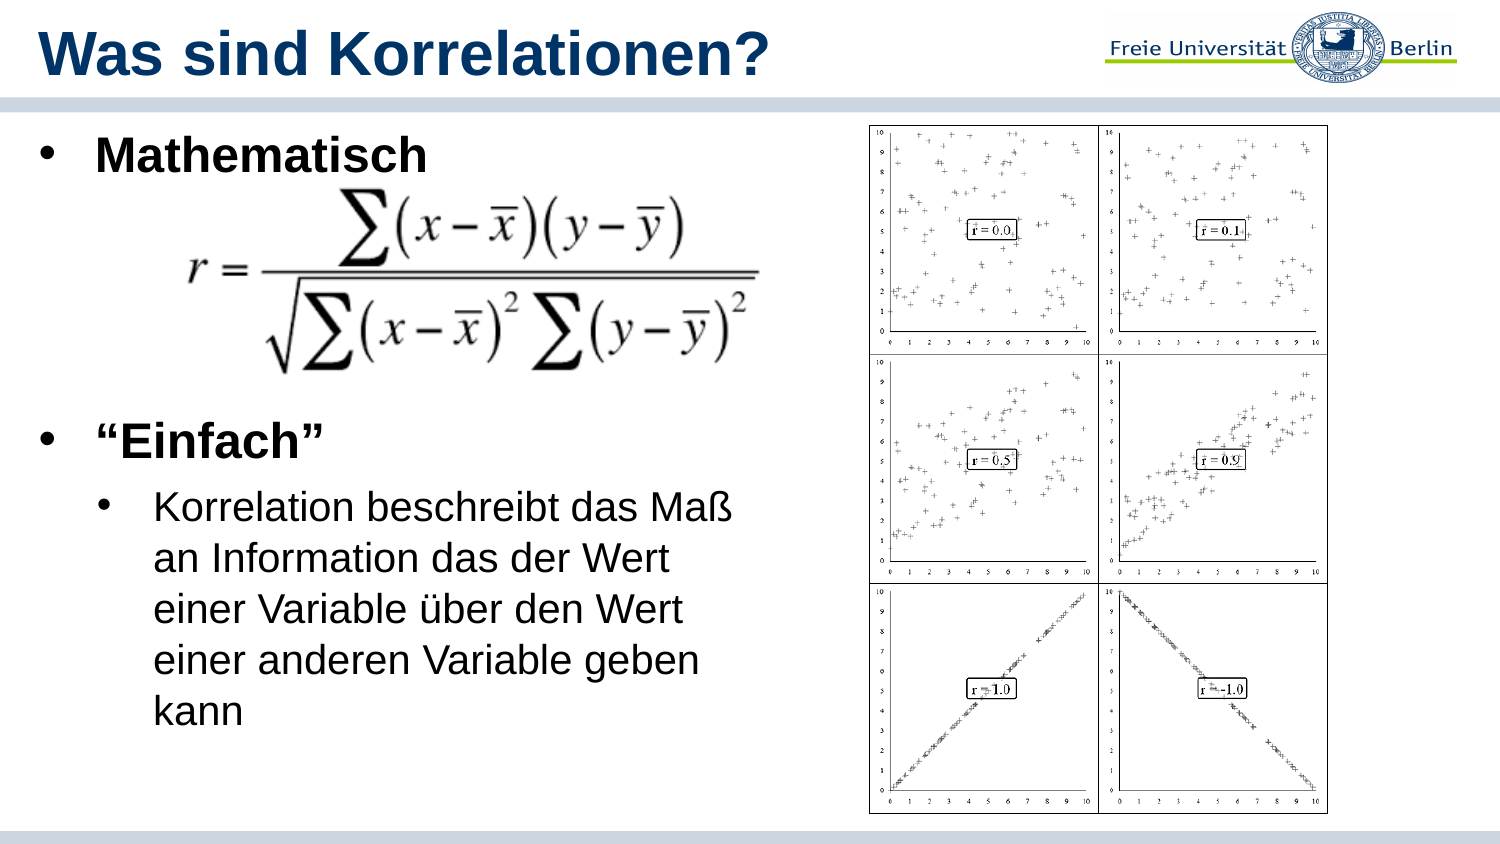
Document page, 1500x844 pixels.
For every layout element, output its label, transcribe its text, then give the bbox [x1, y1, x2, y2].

list Mathematisch “Einfach” Korrelation beschreibt das Maß an Information das der Wert einer Variable über den Wert einer anderen Variable geben kann [38, 120, 751, 817]
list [863, 120, 1332, 817]
title Was sind Korrelationen? [38, 12, 1098, 83]
picture [179, 177, 772, 386]
picture [1105, 12, 1457, 83]
